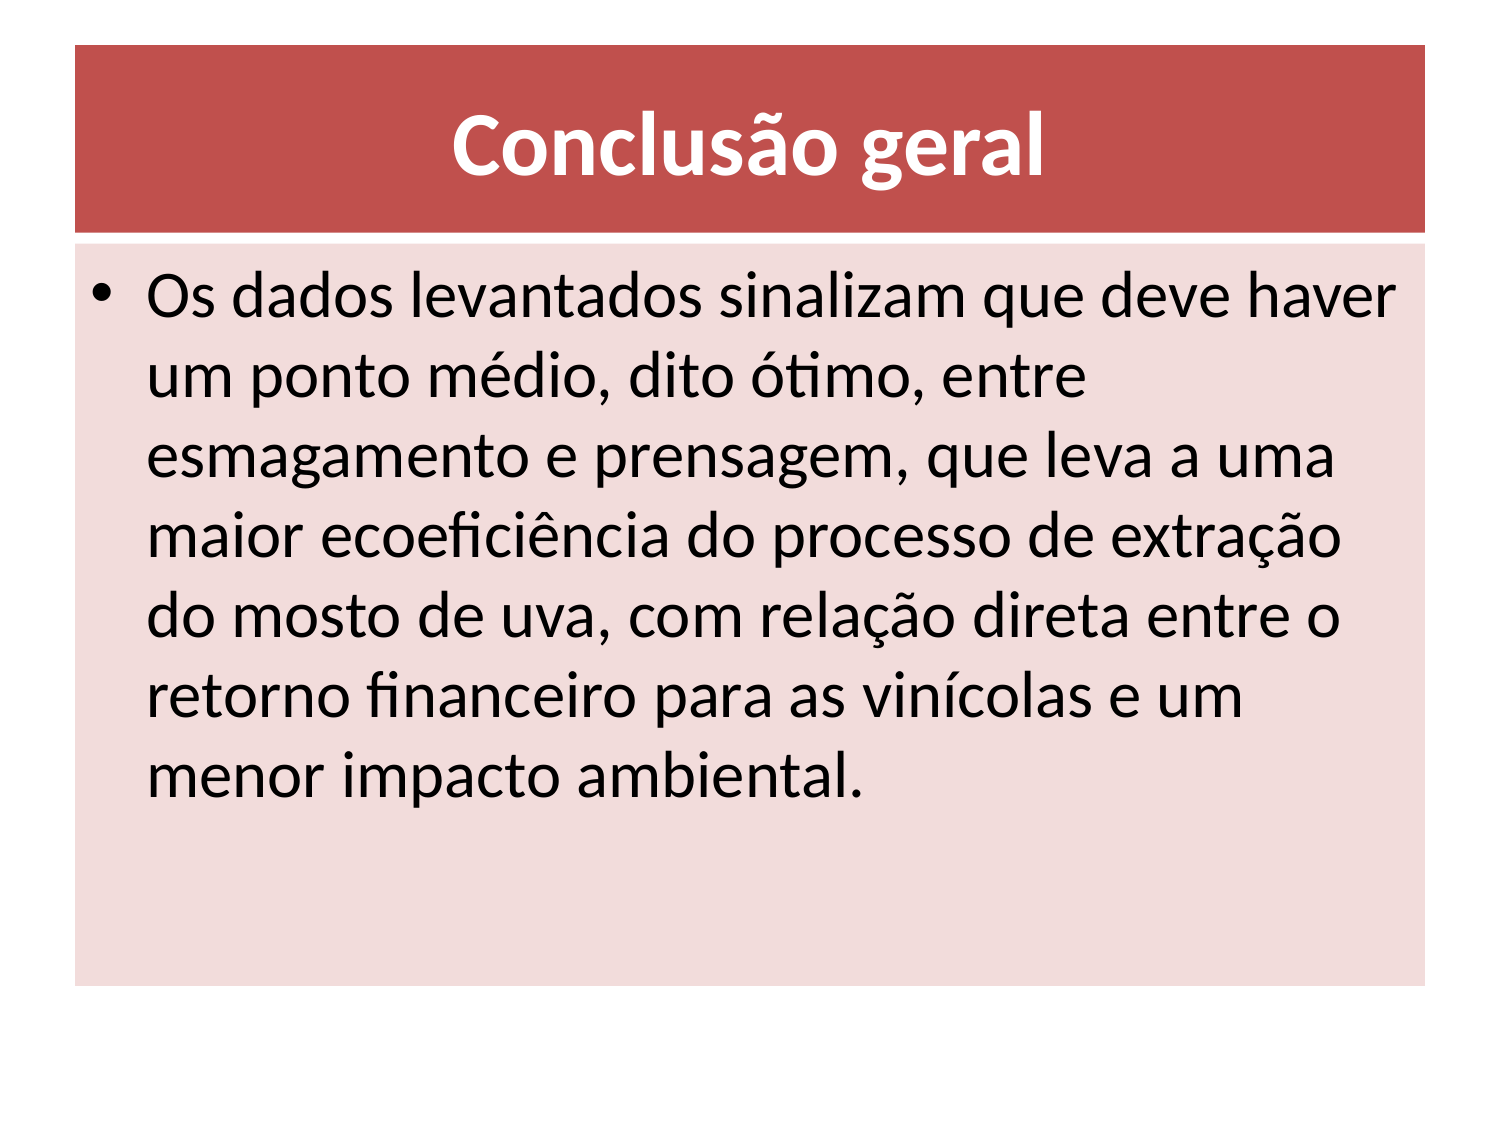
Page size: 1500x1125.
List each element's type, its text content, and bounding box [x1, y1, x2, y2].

list Os dados levantados sinalizam que deve haver um ponto médio, dito ótimo, entre esmagamento e prensagem, que leva a uma maior ecoeficiência do processo de extração do mosto de uva, com relação direta entre o retorno financeiro para as vinícolas e um menor impacto ambiental. [75, 243, 1425, 986]
title Conclusão geral [75, 45, 1425, 233]
